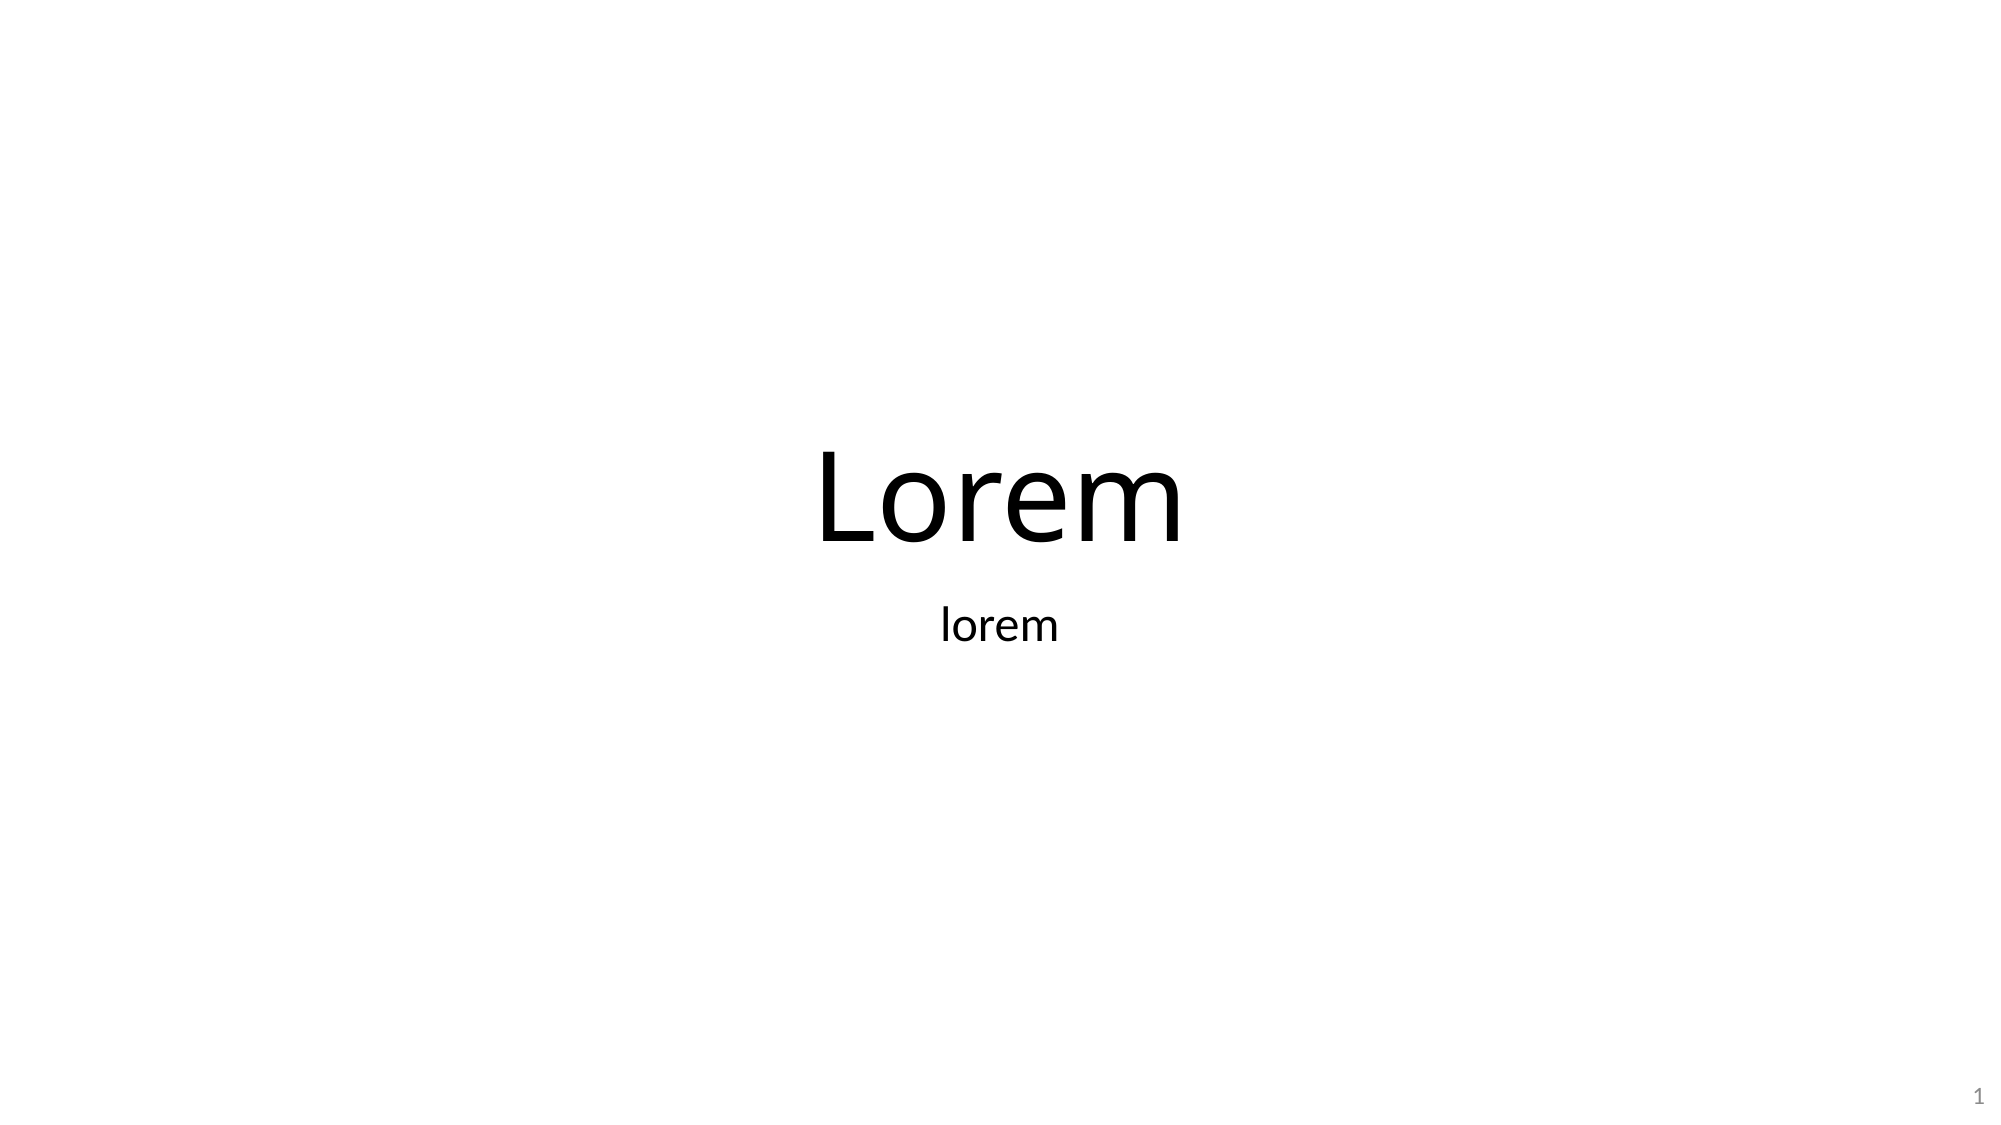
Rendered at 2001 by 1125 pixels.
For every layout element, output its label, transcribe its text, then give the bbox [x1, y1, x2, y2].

title Lorem [249, 184, 1750, 576]
slide_number 1 [1902, 1065, 2000, 1125]
subtitle lorem [249, 590, 1750, 863]
